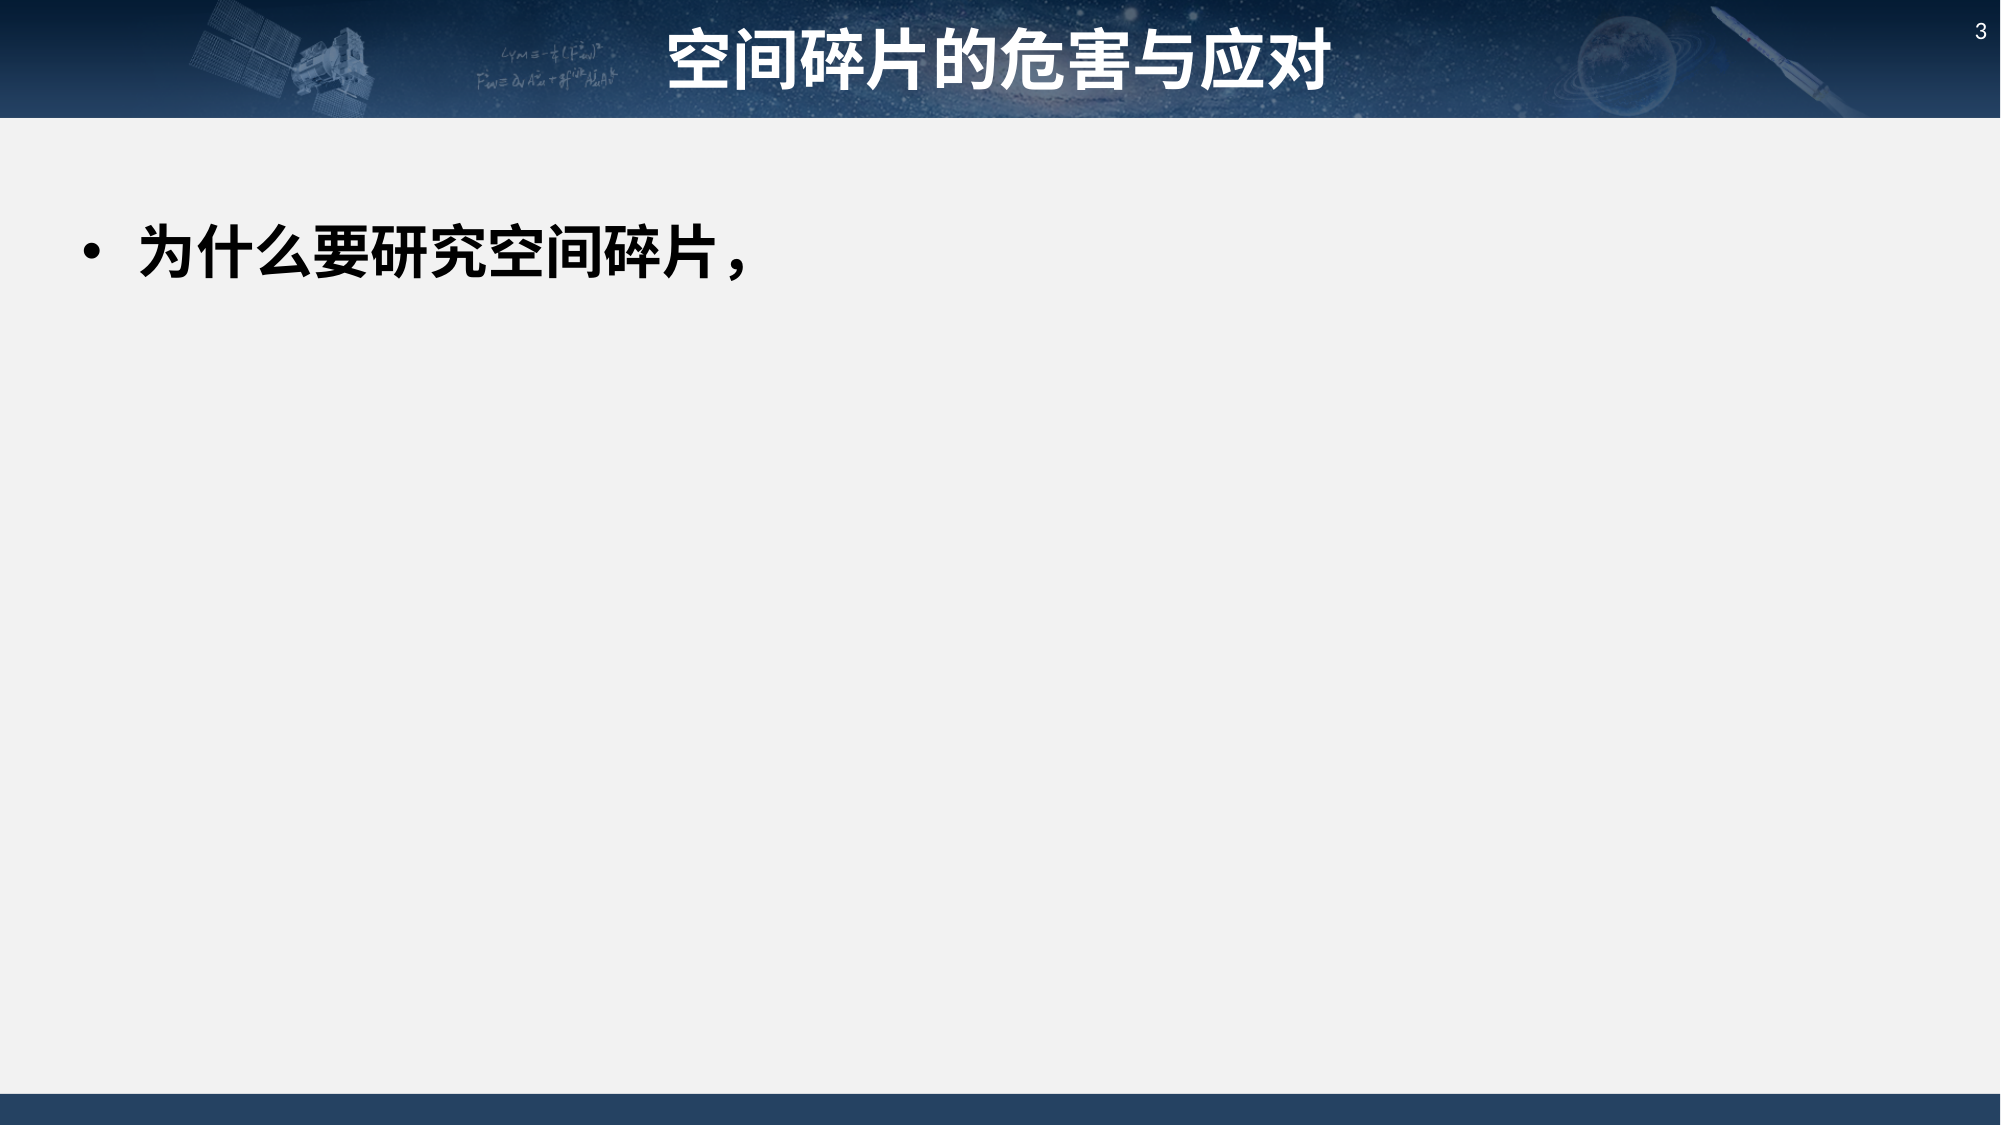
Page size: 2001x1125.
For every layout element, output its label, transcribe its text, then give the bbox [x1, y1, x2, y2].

text_box 空间碎片的危害与应对 [0, 0, 2000, 117]
text_box 为什么要研究空间碎片， [66, 172, 1933, 293]
picture [0, 0, 2001, 118]
